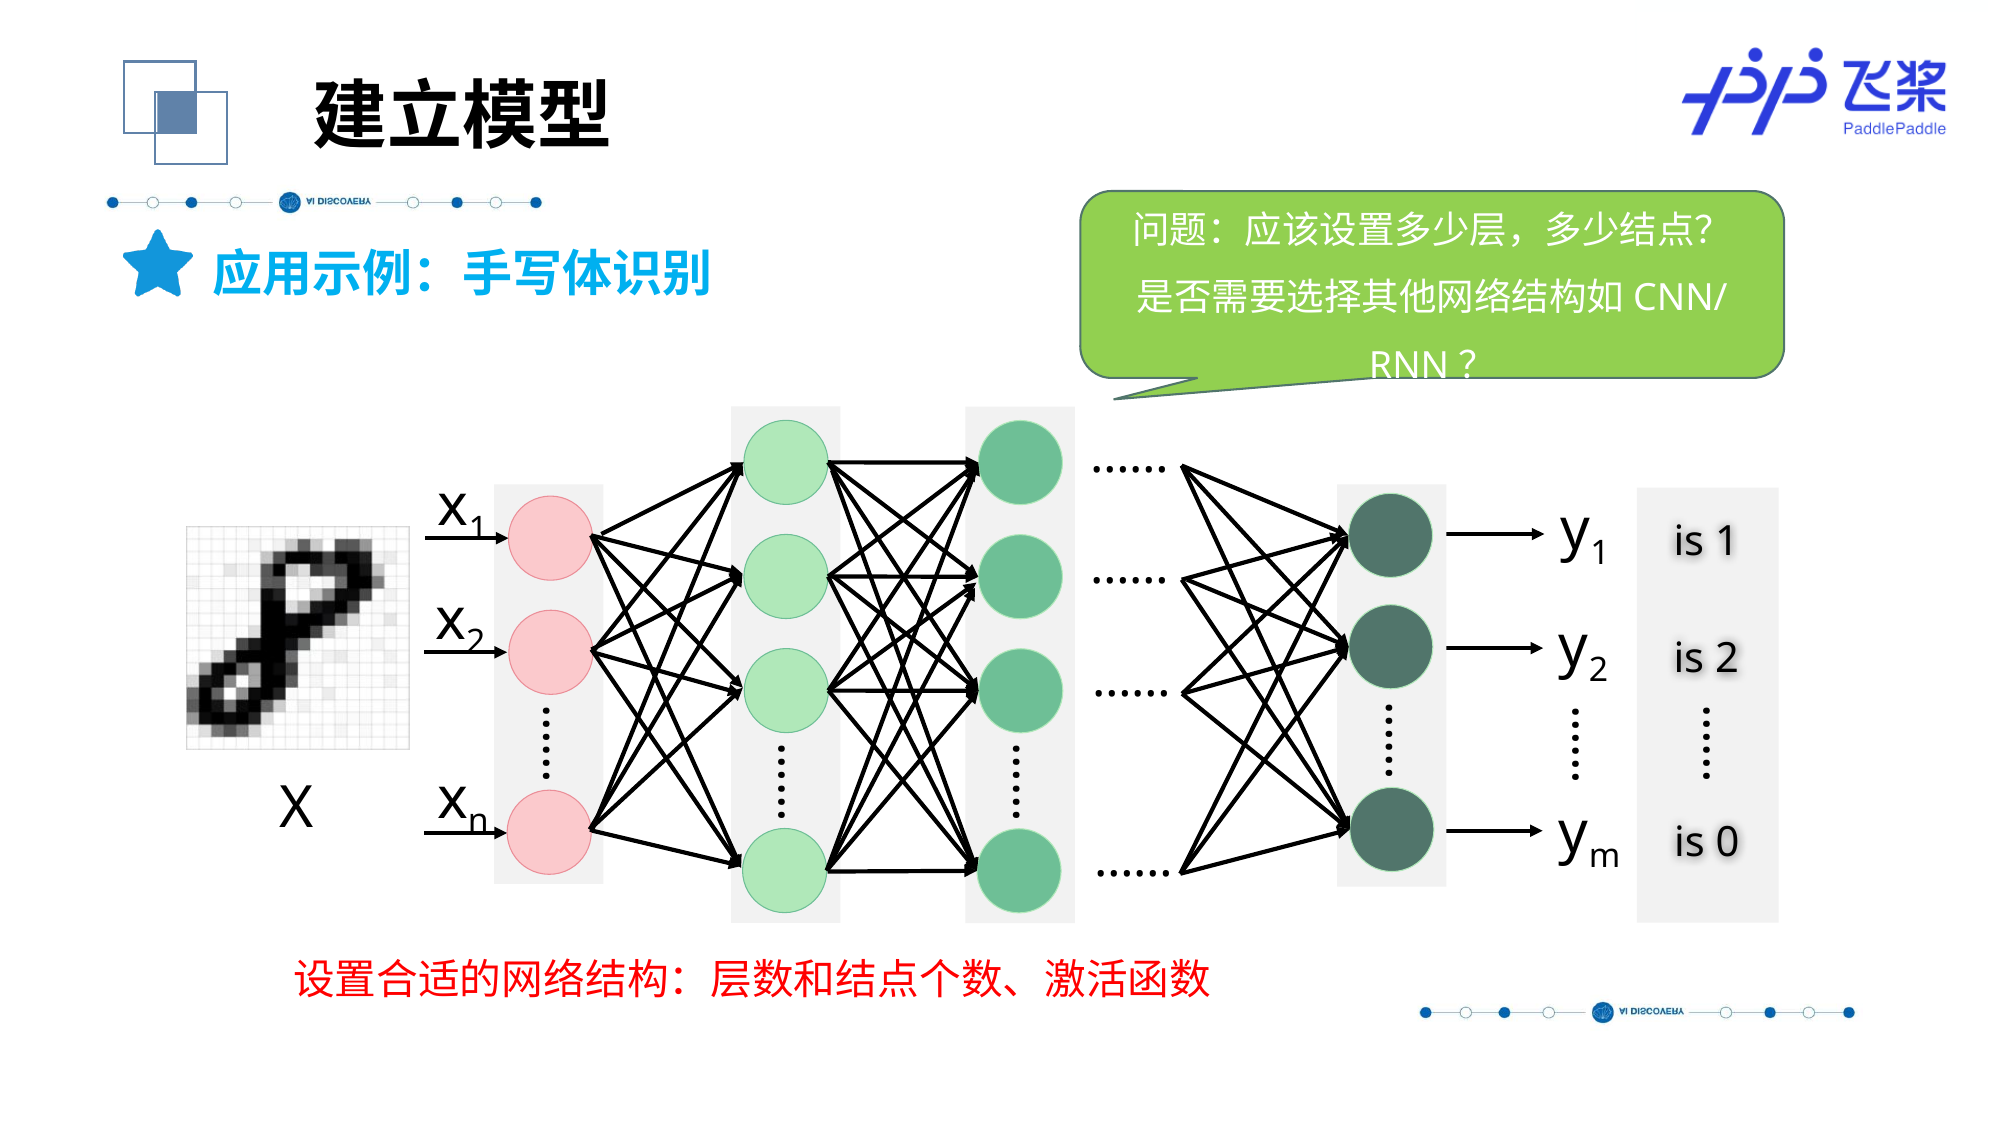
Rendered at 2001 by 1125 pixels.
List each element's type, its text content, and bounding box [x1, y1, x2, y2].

text_box 问题：应该设置多少层，多少结点？ 是否需要选择其他网络结构如CNN/RNN？ [1079, 189, 1786, 401]
text_box 建立模型 [297, 60, 1448, 165]
picture [1408, 990, 1863, 1039]
picture [1635, 0, 1988, 173]
picture [95, 180, 550, 304]
text_box 应用示例：手写体识别 [197, 219, 775, 310]
text_box 设置合适的网络结构：层数和结点个数、激活函数 [77, 945, 1428, 1010]
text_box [186, 406, 1779, 924]
